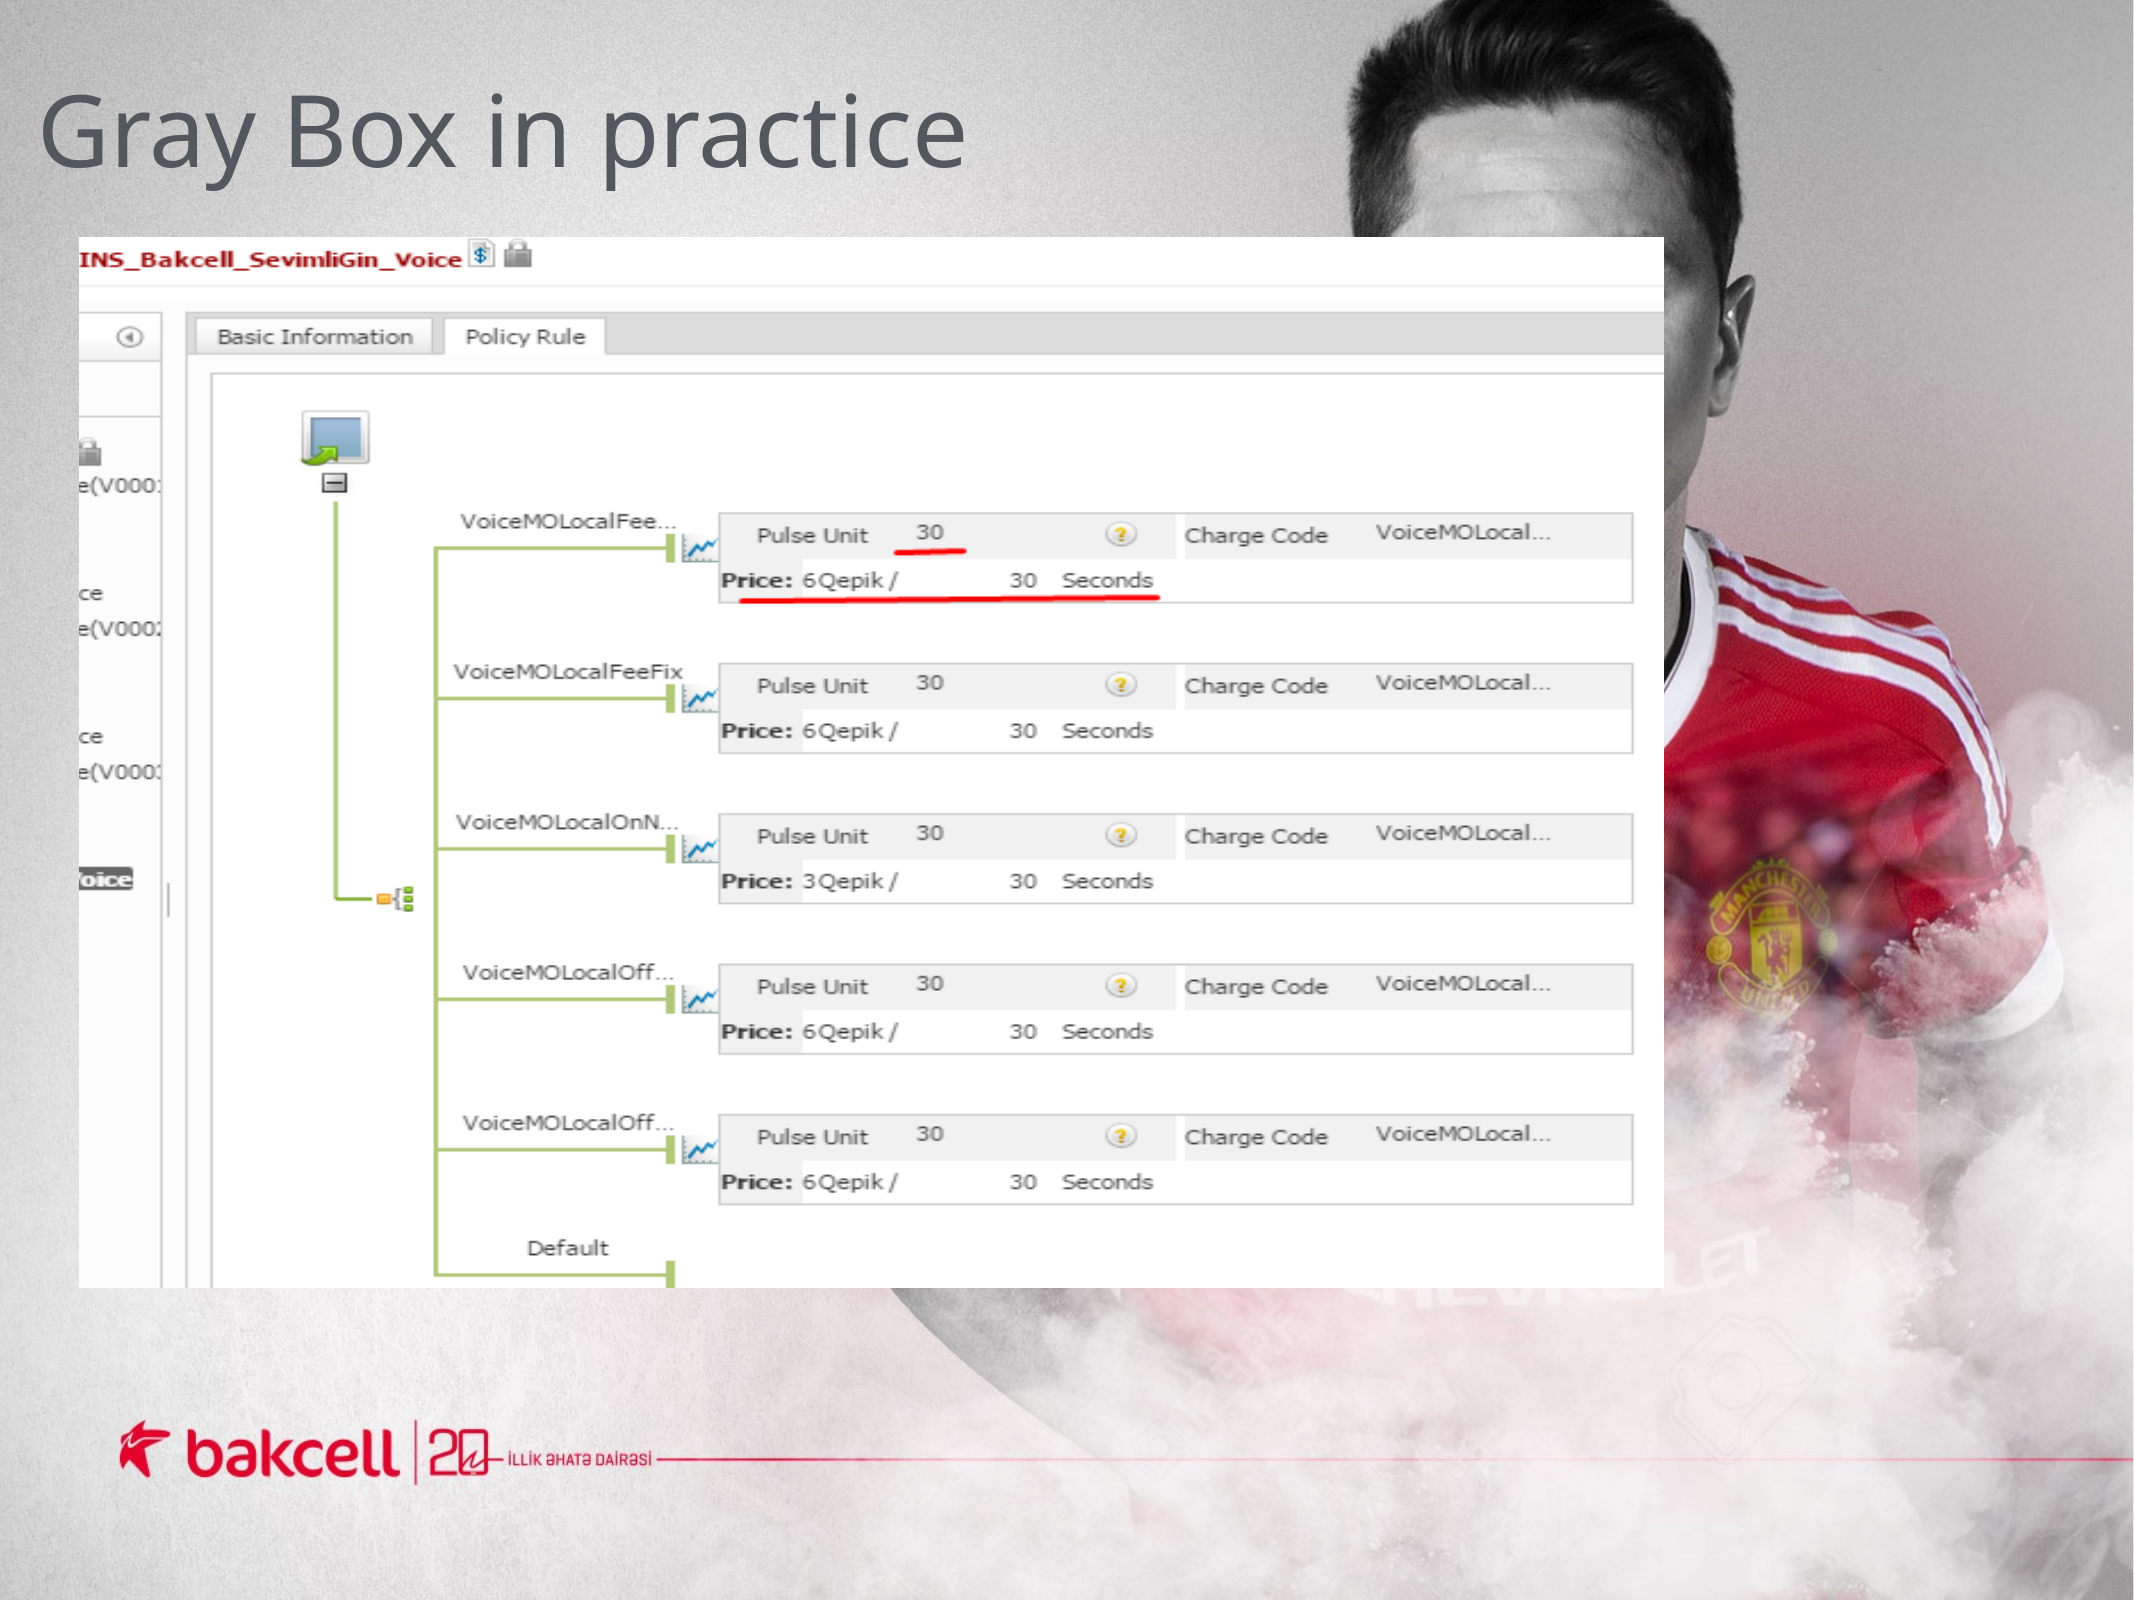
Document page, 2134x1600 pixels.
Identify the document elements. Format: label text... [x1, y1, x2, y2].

picture [0, 0, 2134, 1600]
title Gray Box in practice [28, 61, 988, 197]
